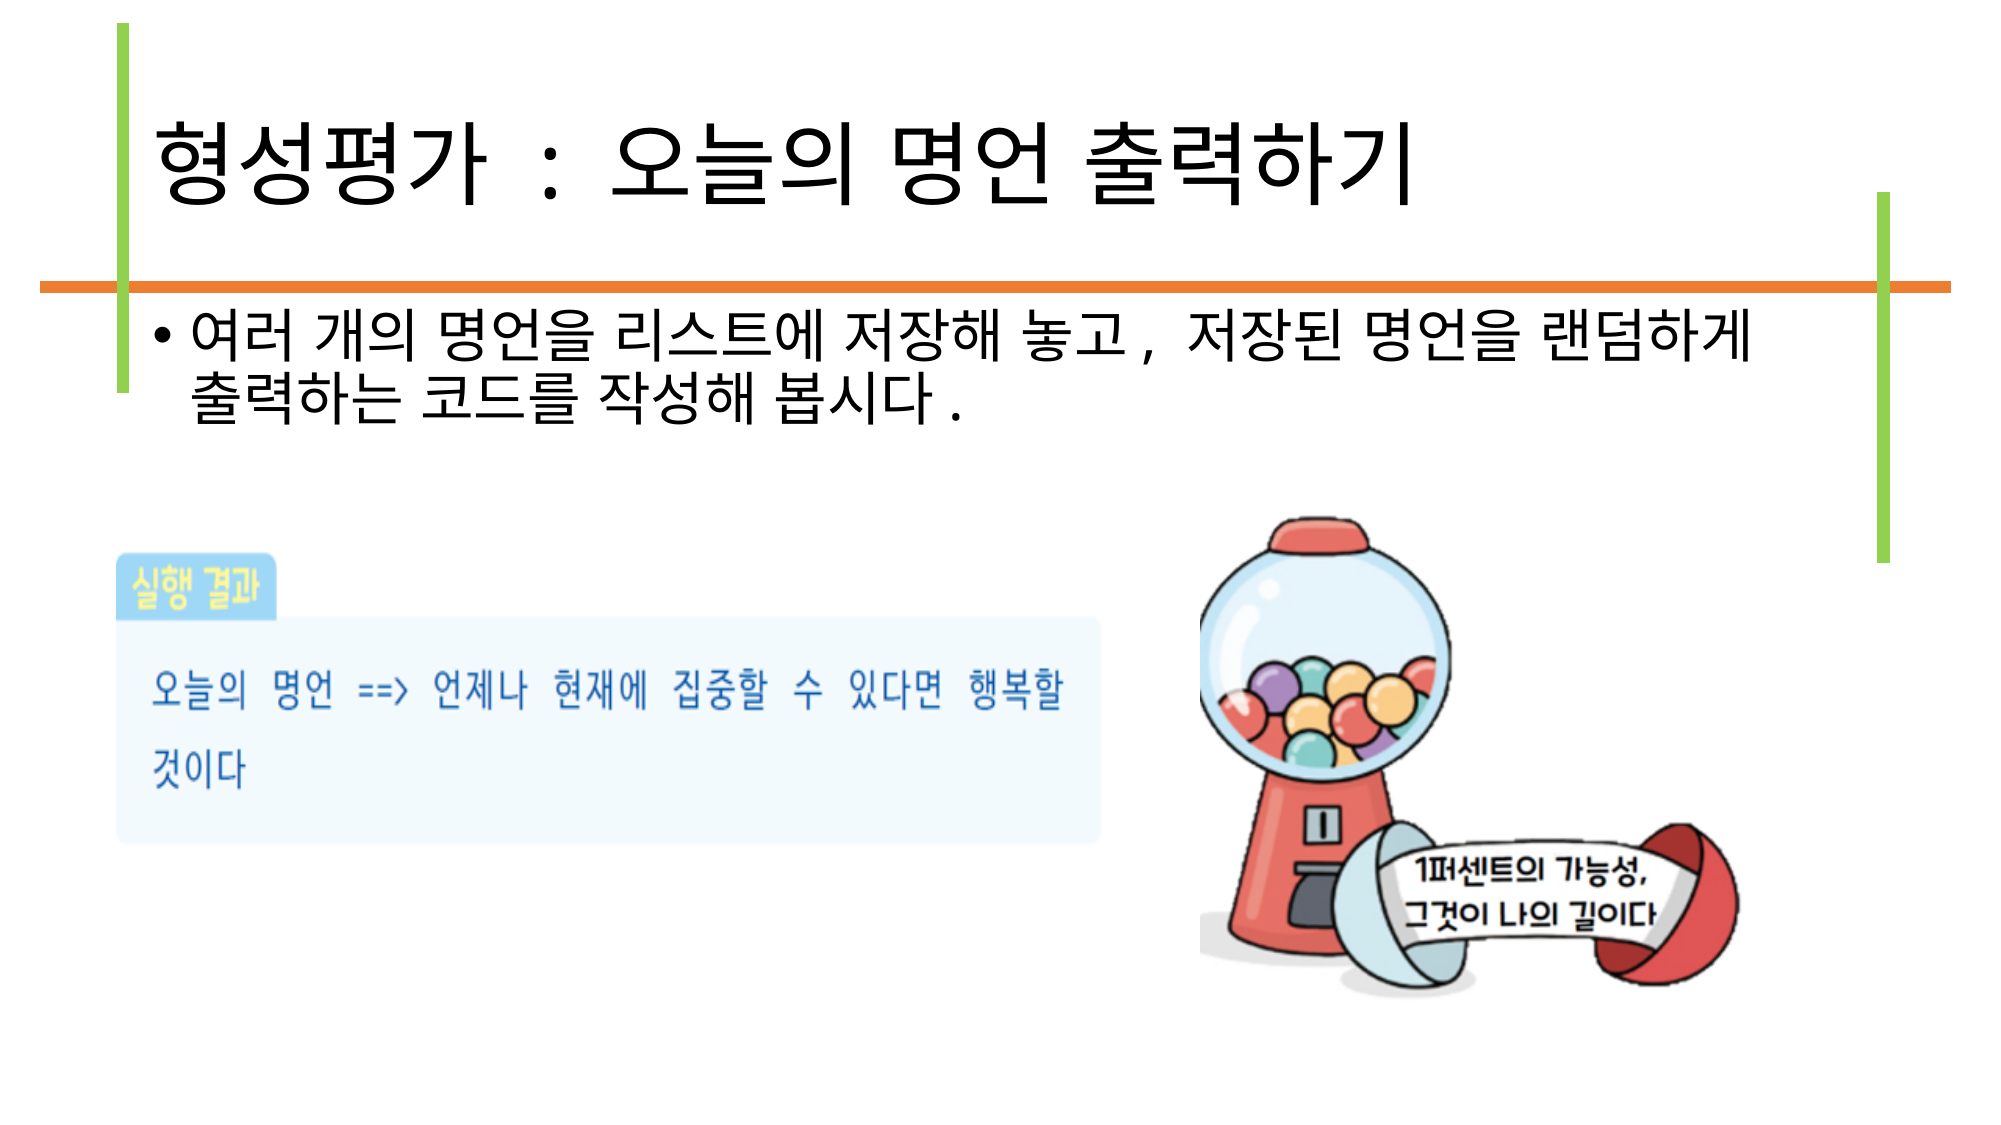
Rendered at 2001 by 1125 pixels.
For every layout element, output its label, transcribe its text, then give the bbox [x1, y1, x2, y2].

picture [116, 501, 1129, 872]
list 여러 개의 명언을 리스트에 저장해 놓고, 저장된 명언을 랜덤하게 출력하는 코드를 작성해 봅시다. [137, 299, 1863, 1014]
title 형성평가 : 오늘의 명언 출력하기 [137, 59, 1863, 278]
picture [1200, 491, 1746, 1014]
